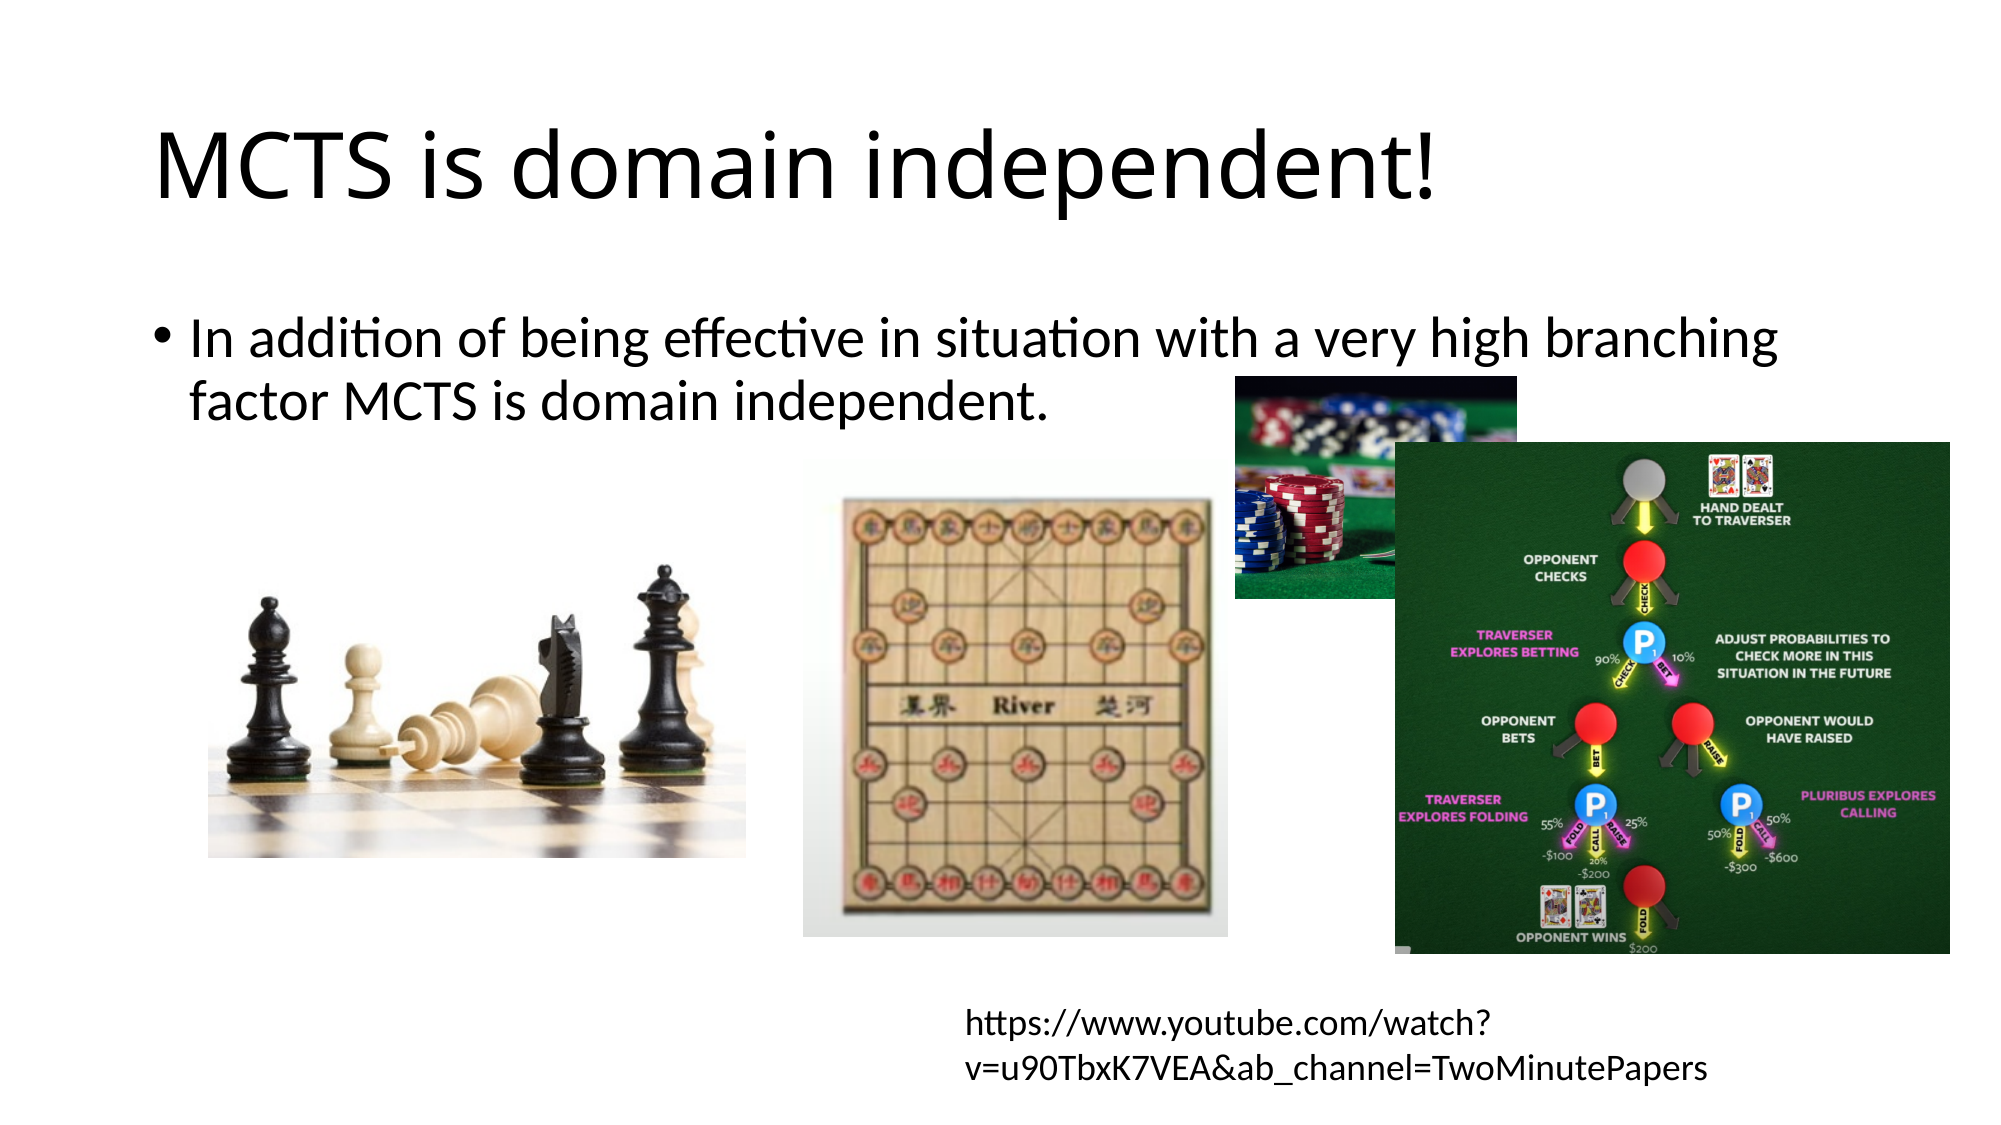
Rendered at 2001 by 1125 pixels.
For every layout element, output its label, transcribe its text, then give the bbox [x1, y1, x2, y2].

text_box https://www.youtube.com/watch?v=u90TbxK7VEA&ab_channel=TwoMinutePapers [950, 990, 1950, 1096]
list In addition of being effective in situation with a very high branching factor MCTS is domain independent. [137, 299, 1863, 1014]
picture [803, 459, 1228, 937]
picture [1235, 376, 1950, 954]
picture [208, 562, 746, 858]
title MCTS is domain independent! [137, 59, 1863, 278]
